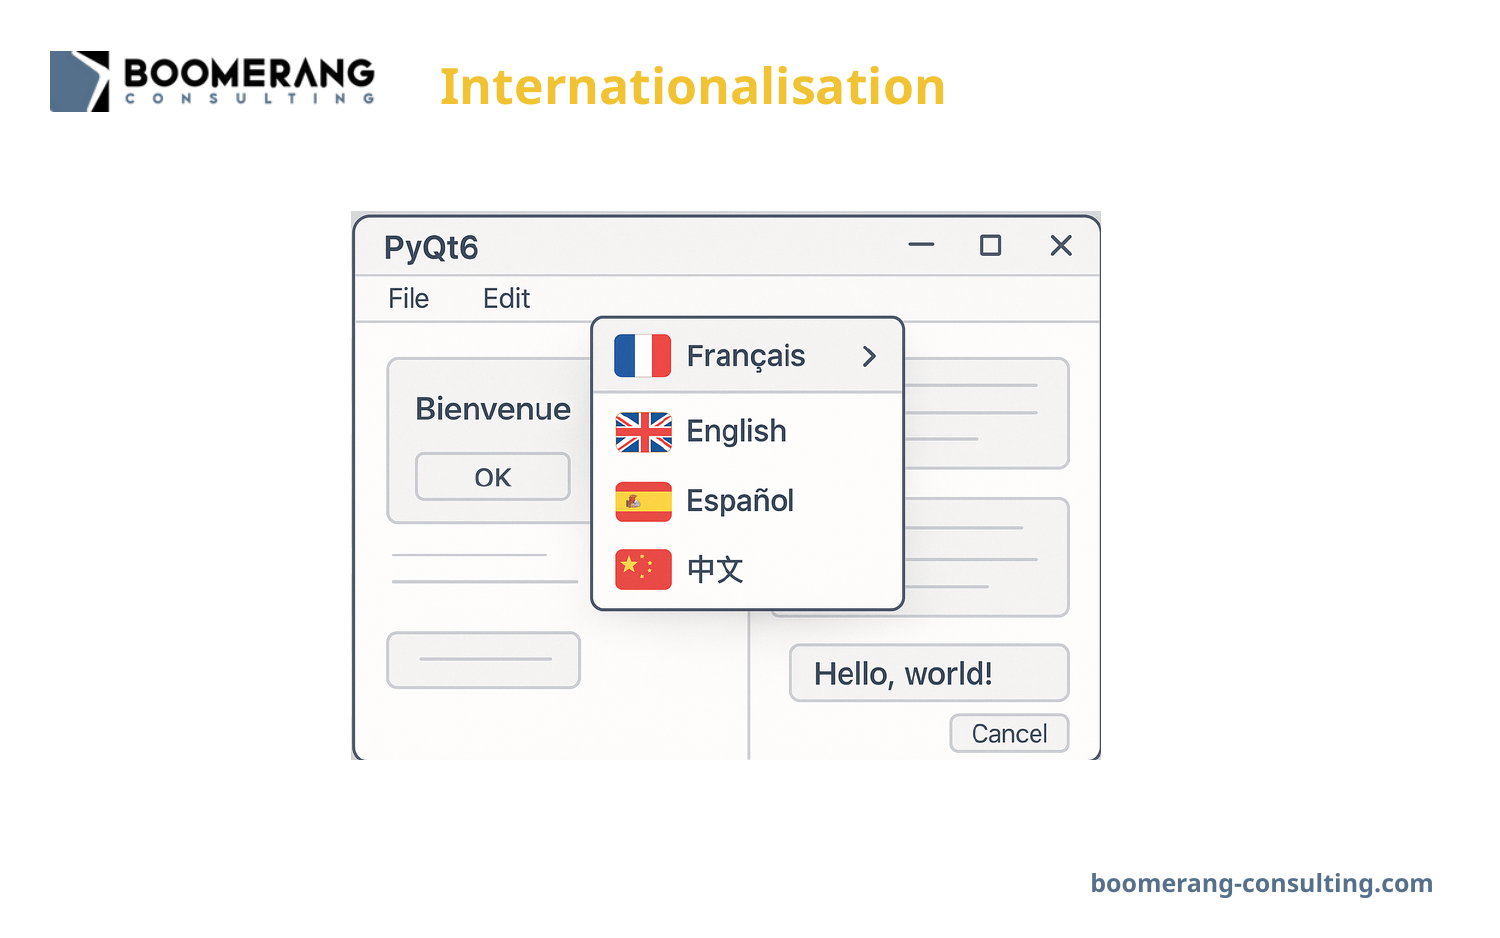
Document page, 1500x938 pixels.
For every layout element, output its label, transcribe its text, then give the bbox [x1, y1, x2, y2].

title Internationalisation [425, 45, 1451, 124]
picture [350, 211, 1101, 760]
picture [50, 51, 389, 112]
